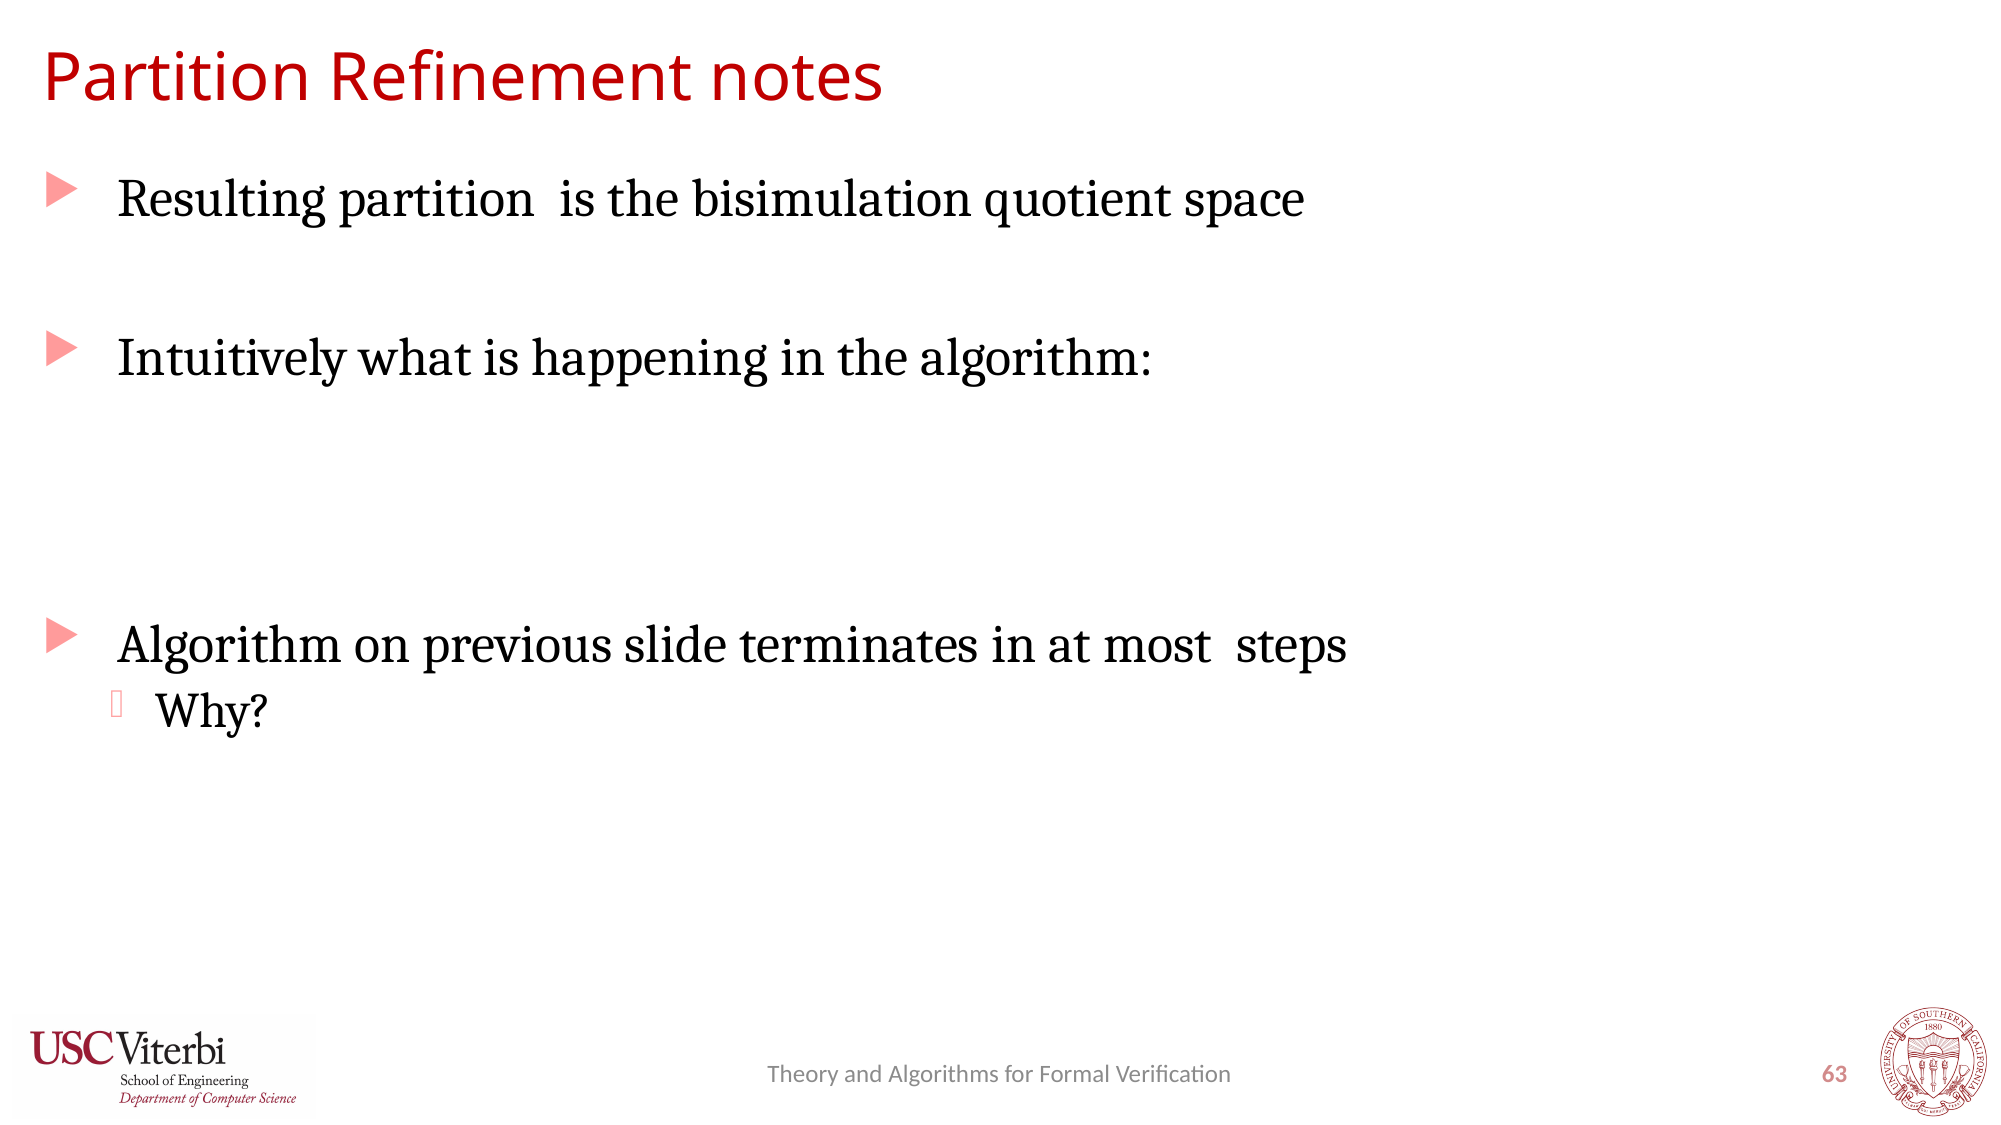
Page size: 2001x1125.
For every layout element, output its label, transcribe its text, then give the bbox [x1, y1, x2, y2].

footer Theory and Algorithms for Formal Verification [662, 1042, 1338, 1103]
picture [1879, 1002, 1988, 1119]
picture [12, 1014, 316, 1119]
slide_number 63 [1684, 1042, 1863, 1103]
title Partition Refinement notes [27, 18, 1819, 141]
